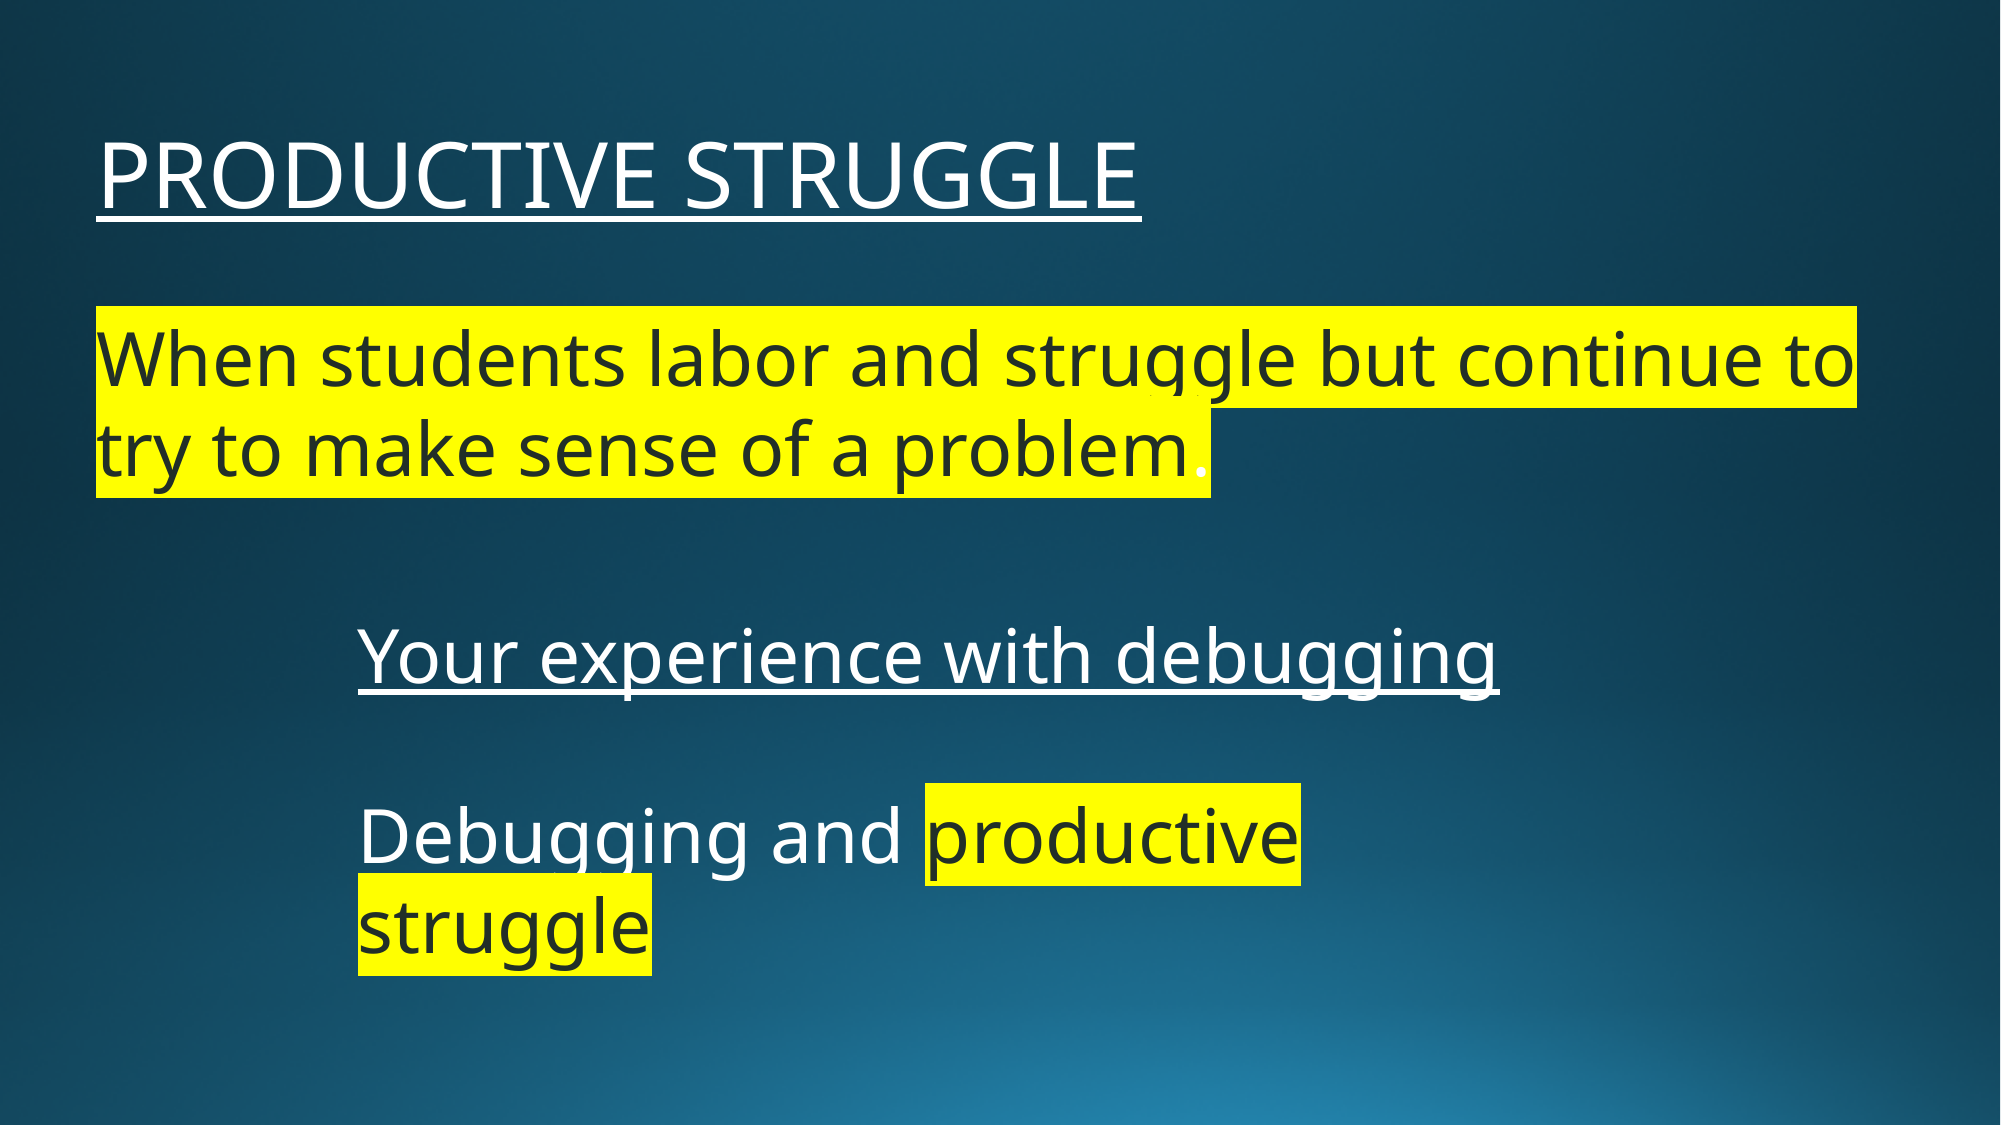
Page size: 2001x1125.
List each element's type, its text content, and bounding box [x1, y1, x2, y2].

text_box Your experience with debugging Debugging and productive struggle [342, 601, 1581, 976]
text_box PRODUCTIVE STRUGGLE [81, 0, 1842, 303]
picture [0, 0, 2001, 1125]
text_box When students labor and struggle but continue to try to make sense of a problem. [81, 303, 1947, 499]
